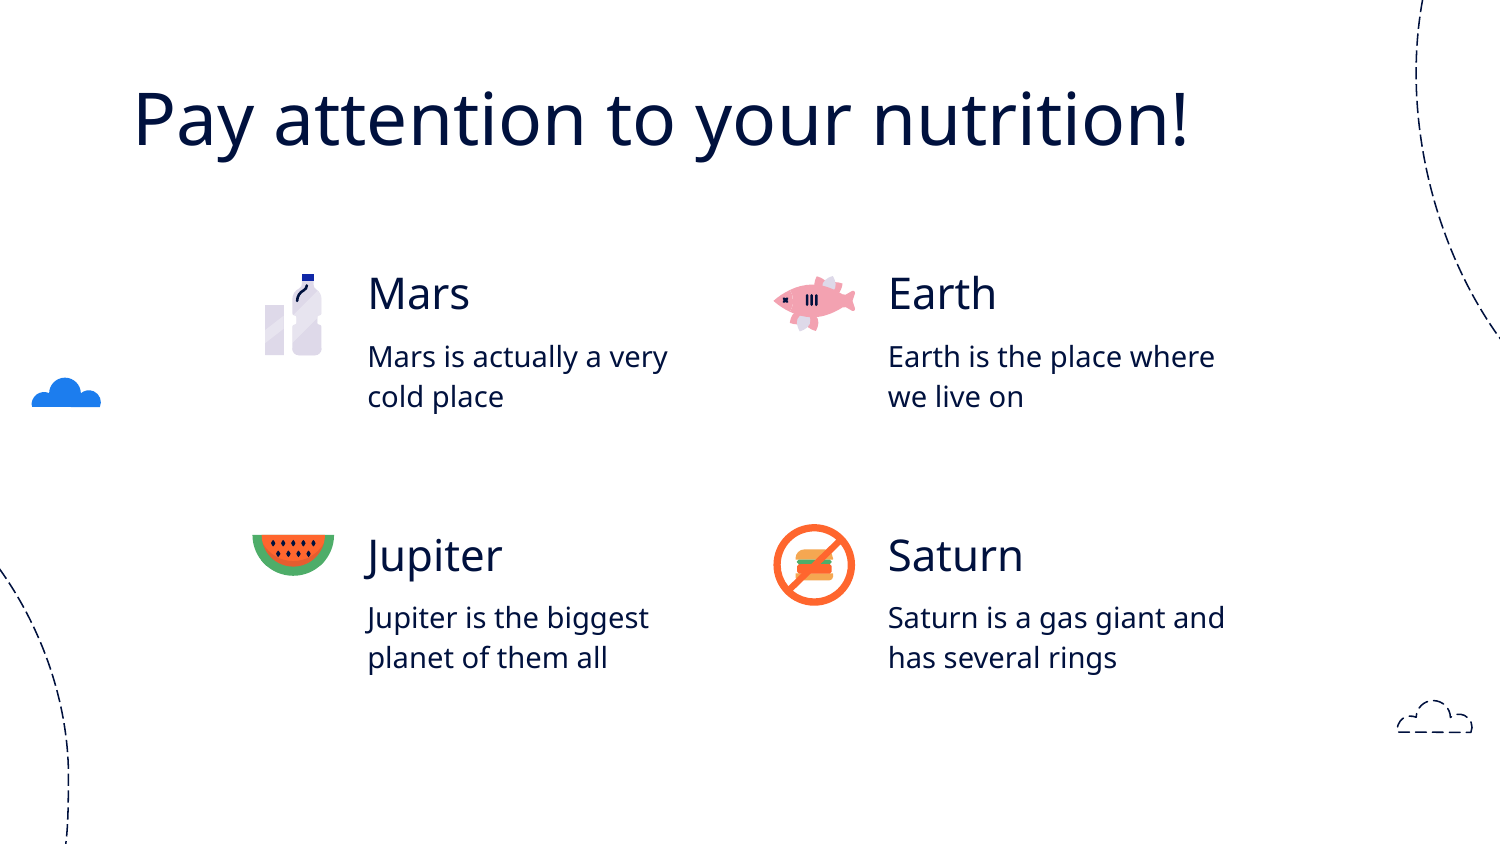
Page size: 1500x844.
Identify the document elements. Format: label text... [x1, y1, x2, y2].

subtitle Jupiter is the biggest planet of them all [352, 579, 727, 689]
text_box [773, 275, 856, 332]
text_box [773, 523, 856, 606]
subtitle Mars [352, 273, 727, 318]
subtitle Earth is the place where we live on [872, 318, 1248, 428]
title Pay attention to your nutrition! [116, 72, 1383, 168]
subtitle Jupiter [352, 534, 727, 579]
subtitle Saturn is a gas giant and has several rings [872, 579, 1248, 689]
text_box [264, 273, 322, 356]
subtitle Saturn [872, 534, 1248, 579]
subtitle Mars is actually a very cold place [352, 318, 727, 428]
subtitle Earth [872, 273, 1248, 318]
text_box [252, 534, 335, 576]
